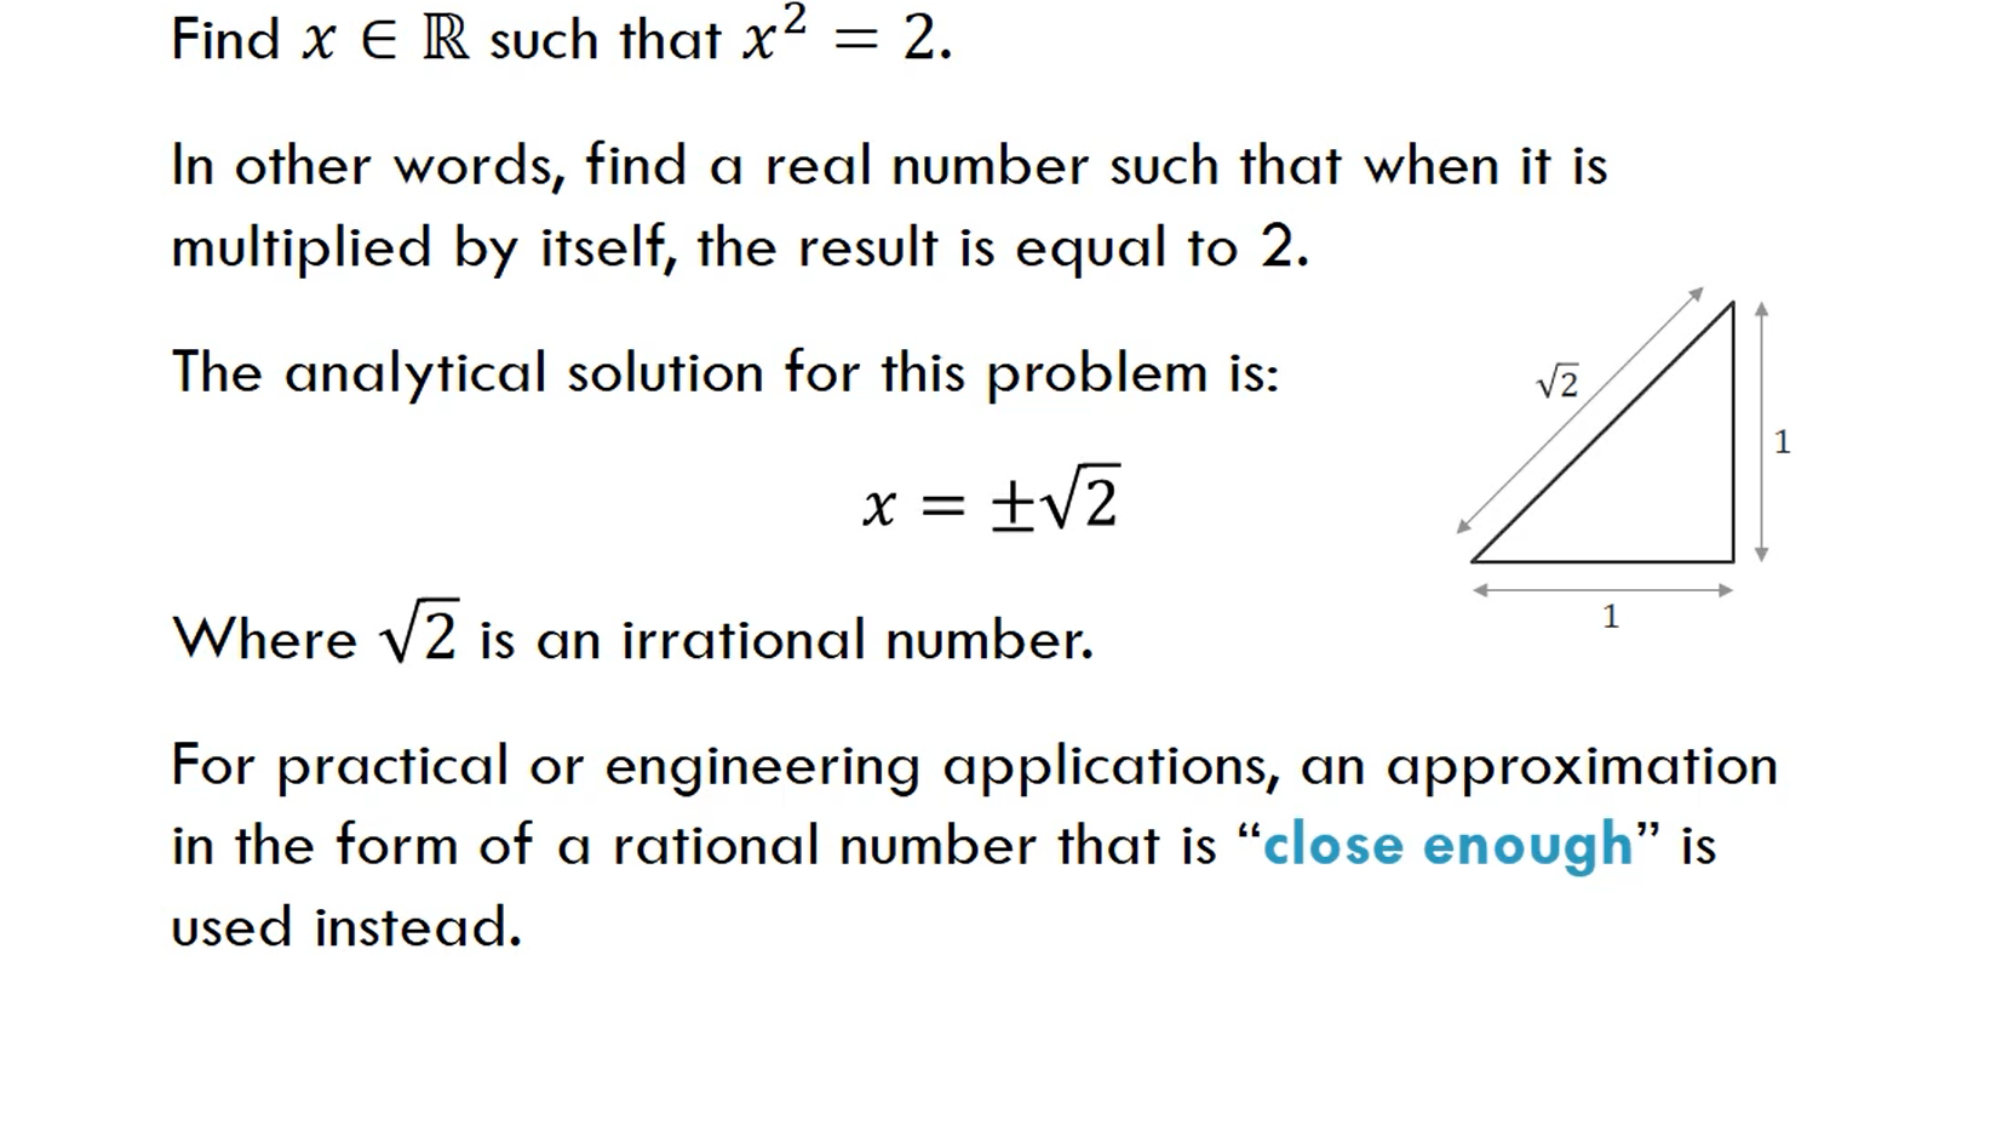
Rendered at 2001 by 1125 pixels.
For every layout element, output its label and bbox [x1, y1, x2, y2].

list [137, 0, 1841, 1000]
